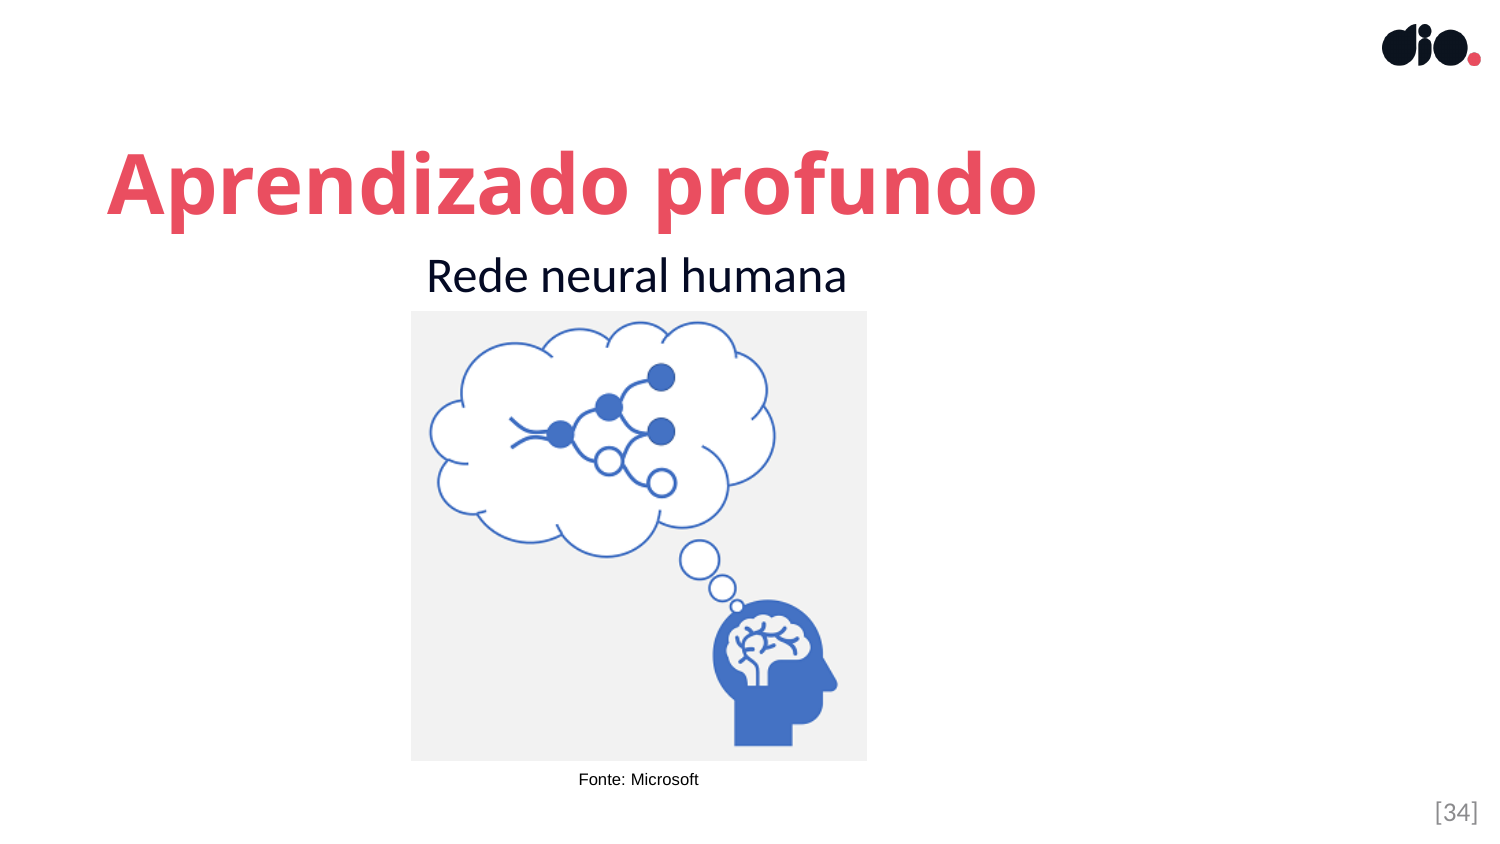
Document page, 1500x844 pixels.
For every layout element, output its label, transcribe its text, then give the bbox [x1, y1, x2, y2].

slide_number [34] [1403, 779, 1494, 844]
picture [1382, 24, 1481, 66]
picture [411, 311, 867, 761]
text_box Fonte: Microsoft [563, 761, 715, 797]
text_box Rede neural humana [411, 243, 867, 294]
text_box Aprendizado profundo [92, 104, 1408, 243]
